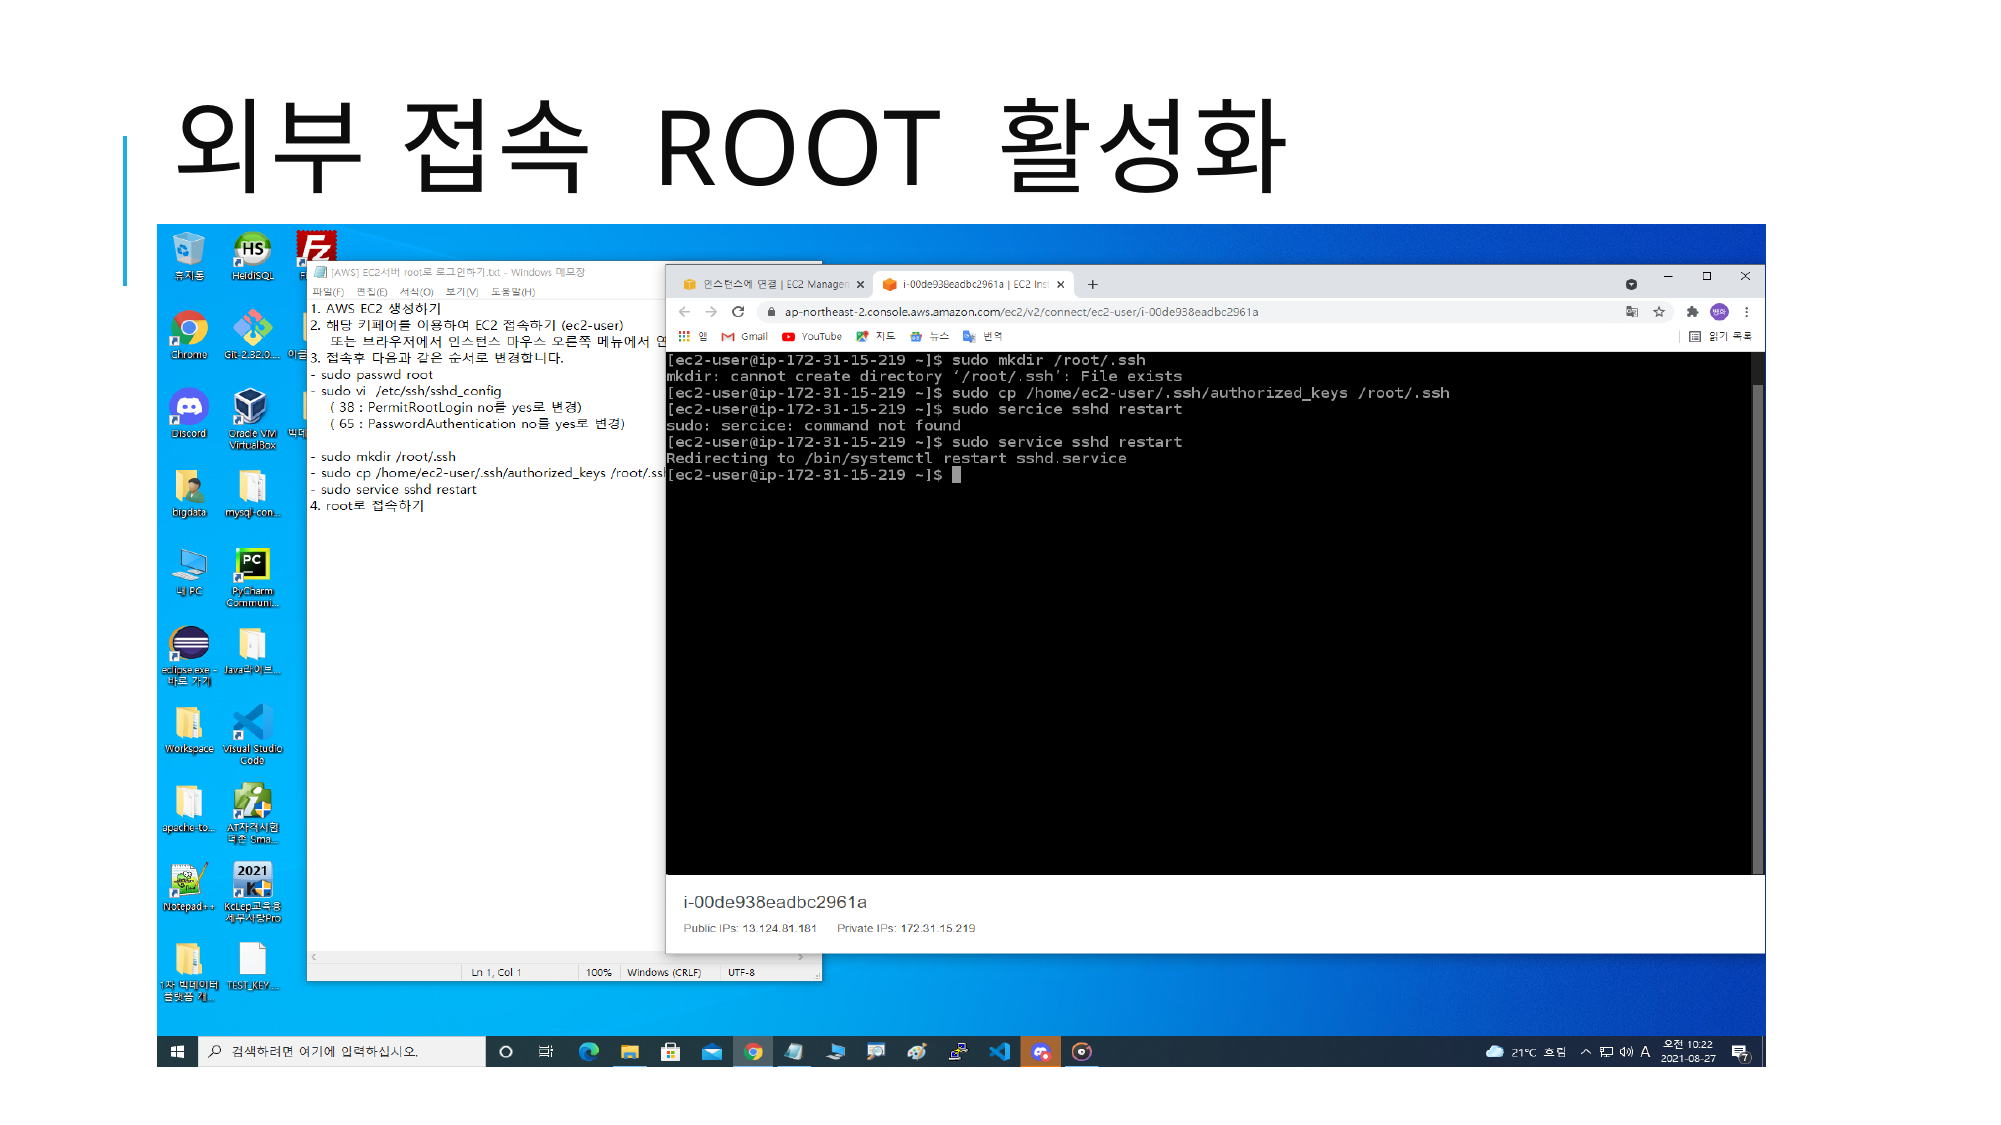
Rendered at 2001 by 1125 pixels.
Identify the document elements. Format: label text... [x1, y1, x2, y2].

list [157, 224, 1767, 1067]
title 외부 접속 root 활성화 [157, 32, 1753, 220]
